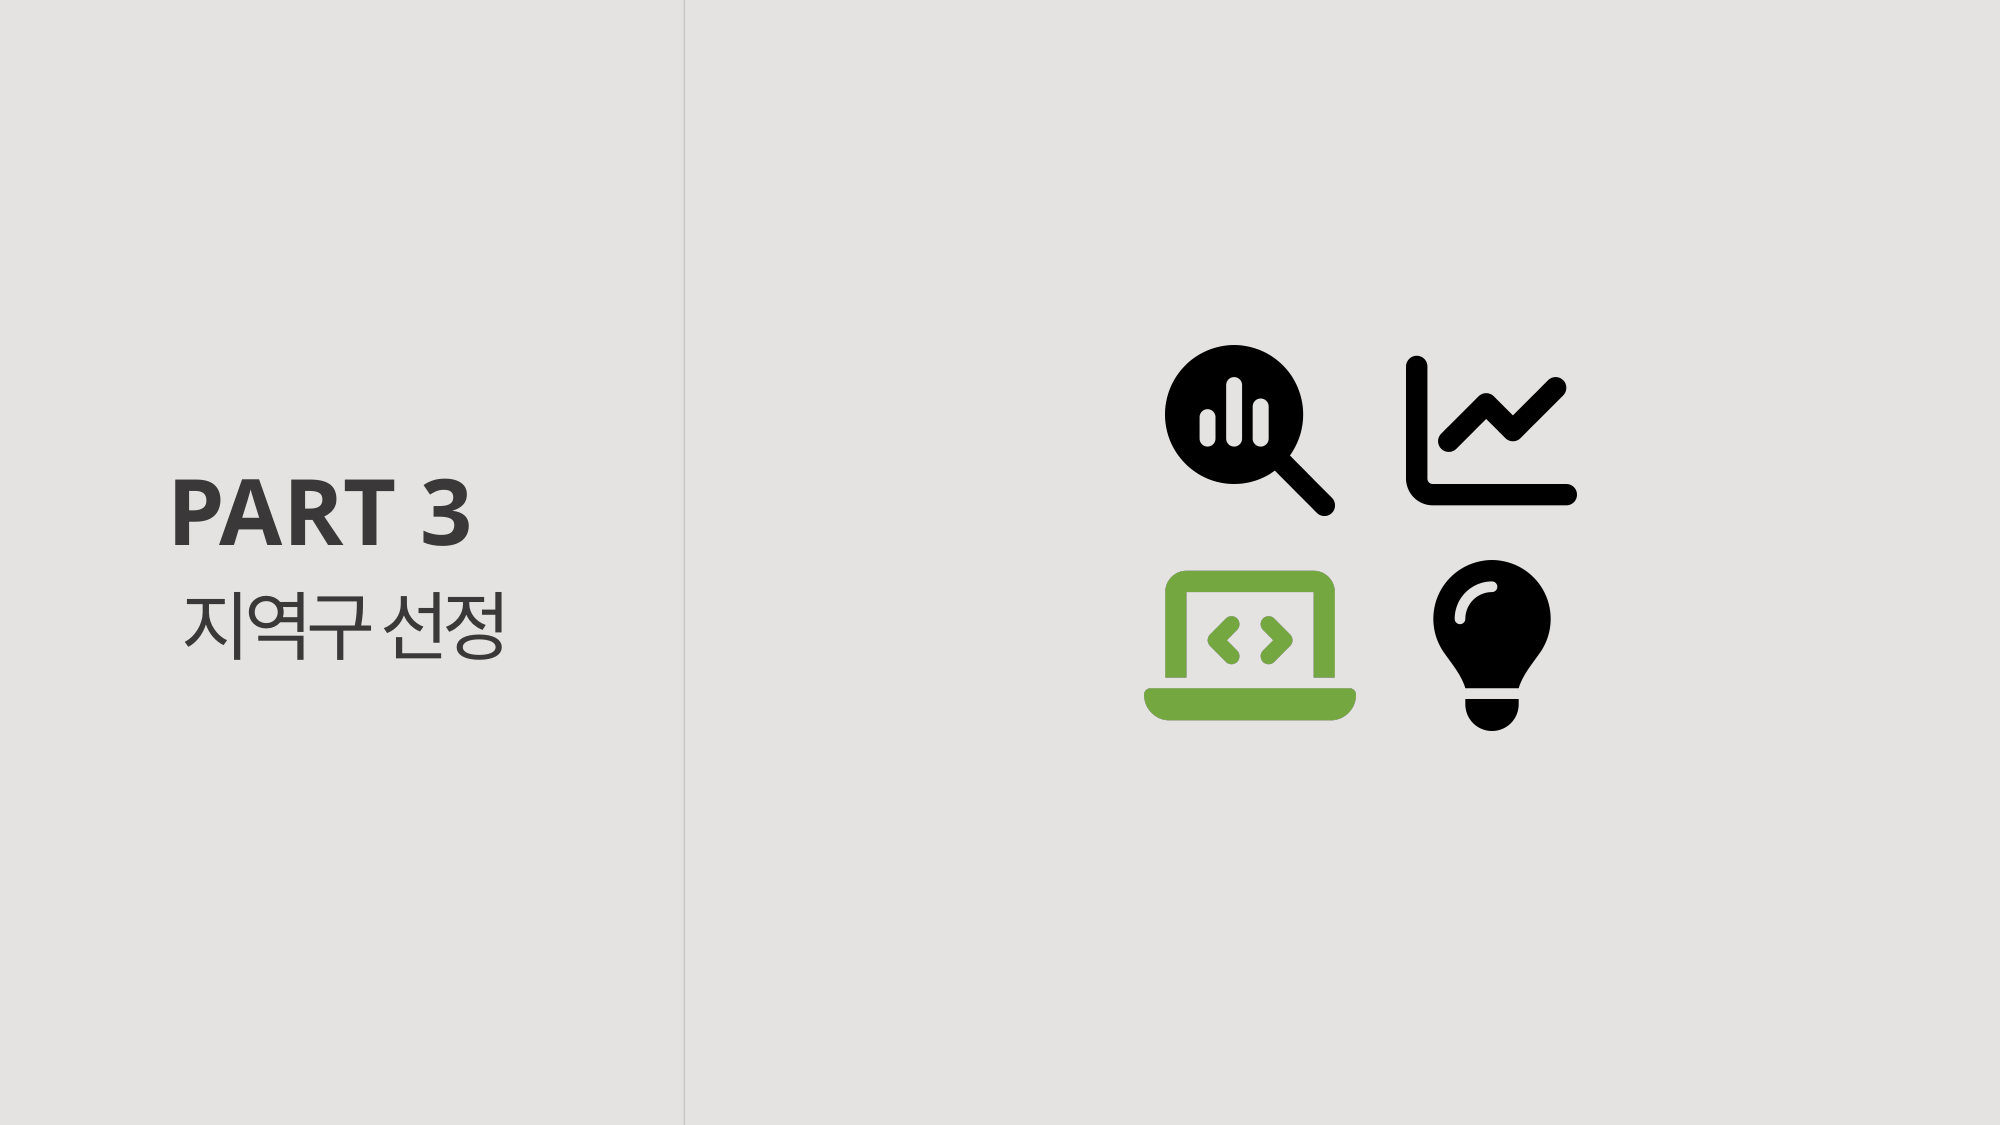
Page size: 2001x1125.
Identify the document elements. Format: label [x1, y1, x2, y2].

text_box [147, 446, 546, 679]
text_box [1143, 345, 1577, 731]
